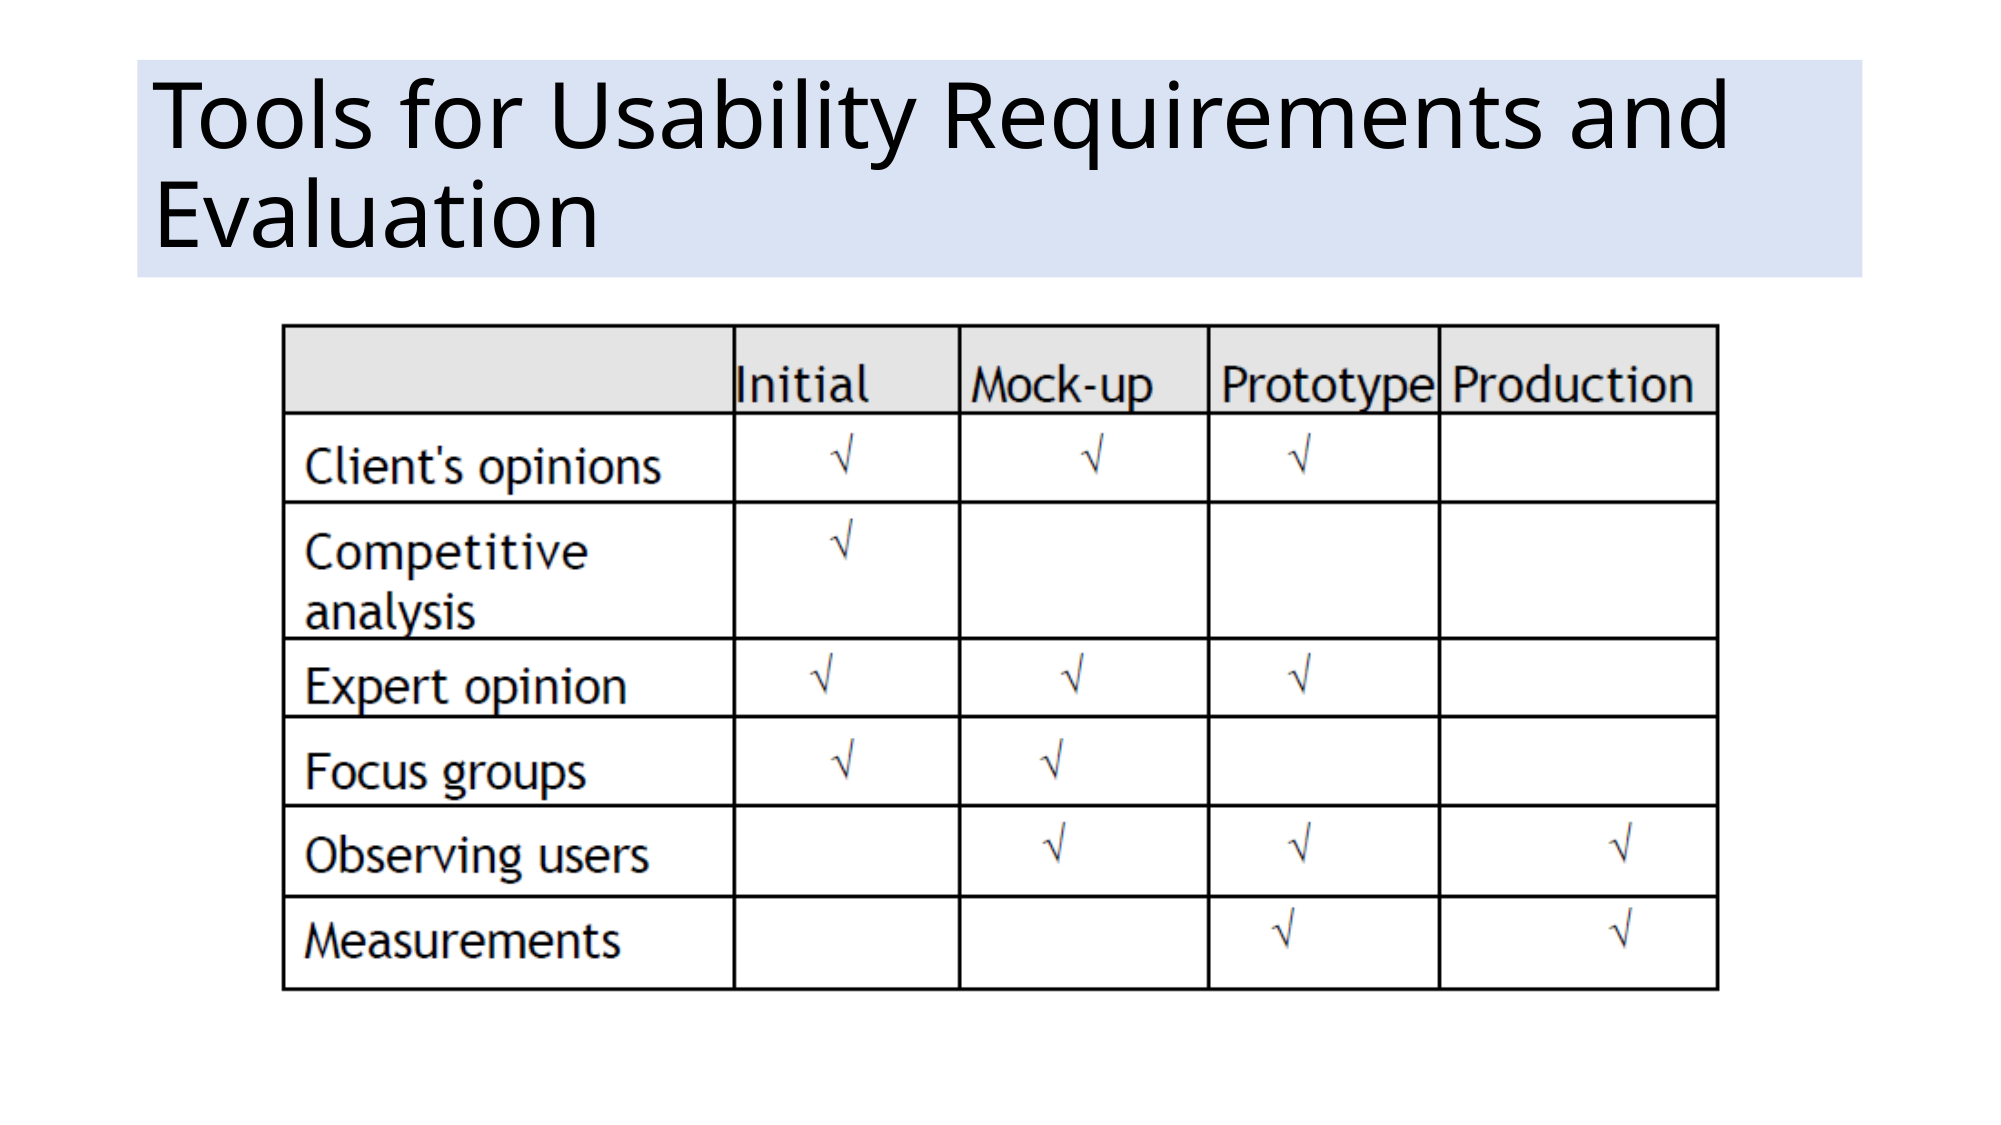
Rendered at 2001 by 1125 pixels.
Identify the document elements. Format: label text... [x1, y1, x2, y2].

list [264, 299, 1736, 1014]
title Tools for Usability Requirements and Evaluation [137, 59, 1863, 278]
